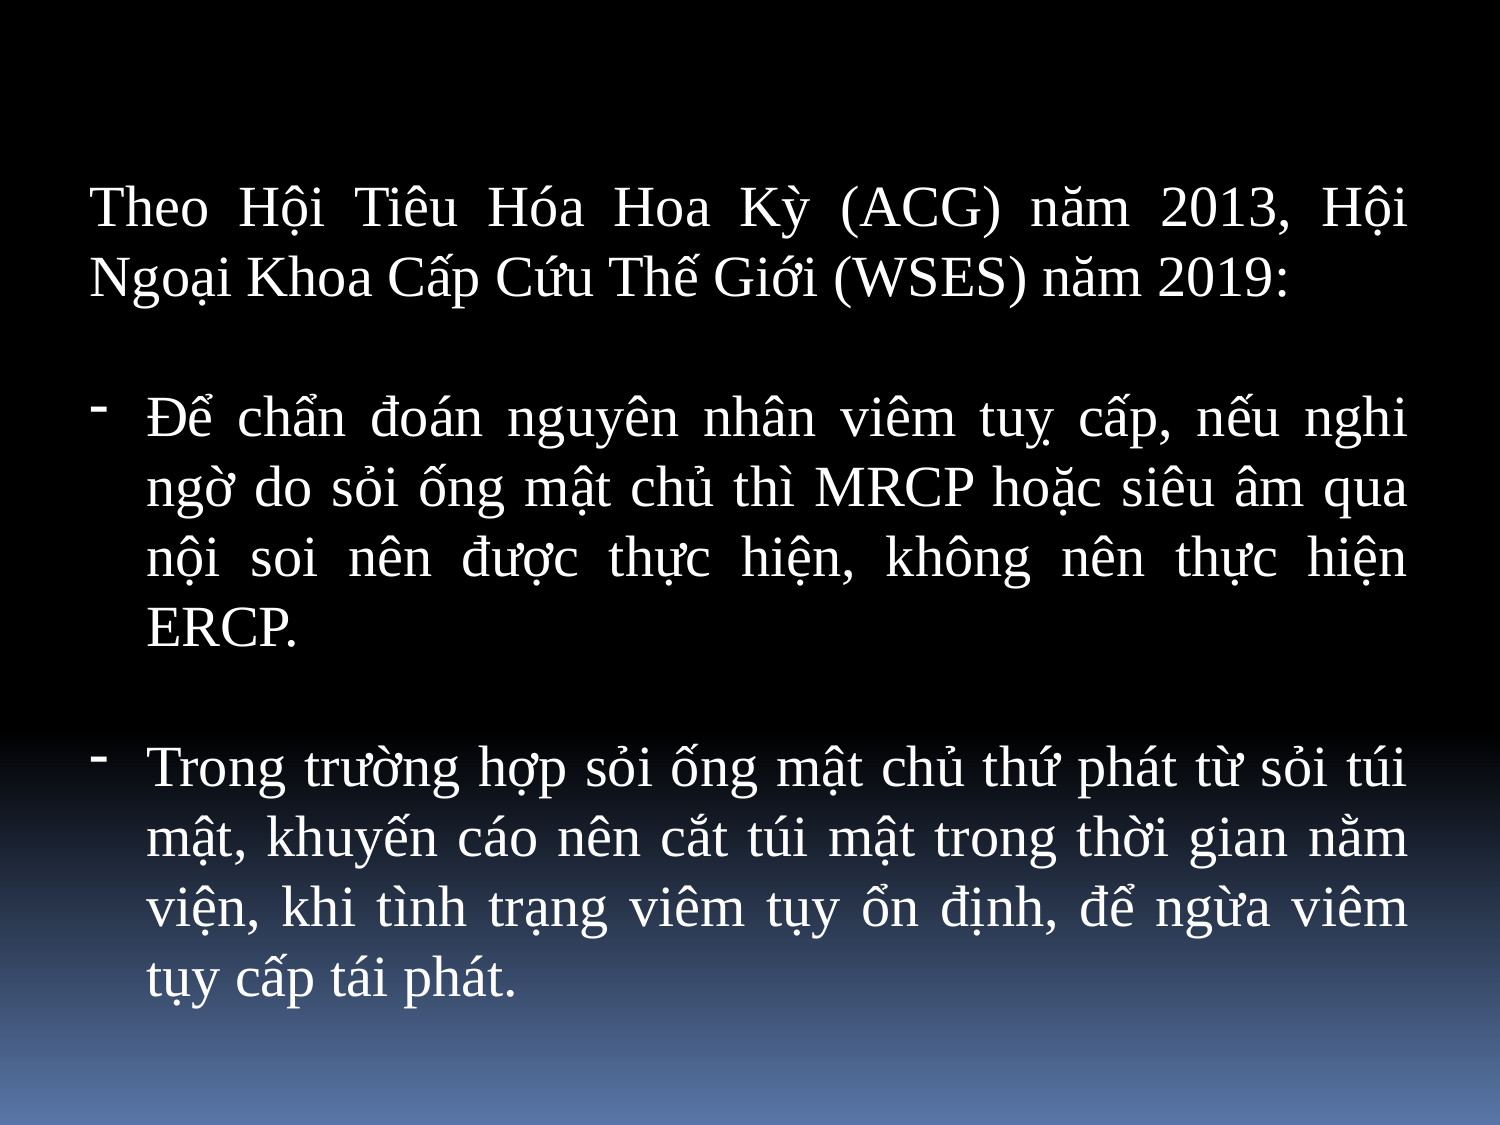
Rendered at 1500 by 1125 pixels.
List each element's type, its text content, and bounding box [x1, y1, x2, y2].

text_box Theo Hội Tiêu Hóa Hoa Kỳ (ACG) năm 2013, Hội Ngoại Khoa Cấp Cứu Thế Giới (WSES) năm 2019: Để chẩn đoán nguyên nhân viêm tuỵ cấp, nếu nghi ngờ do sỏi ống mật chủ thì MRCP hoặc siêu âm qua nội soi nên được thực hiện, không nên thực hiện ERCP. Trong trường hợp sỏi ống mật chủ thứ phát từ sỏi túi mật, khuyến cáo nên cắt túi mật trong thời gian nằm viện, khi tình trạng viêm tụy ổn định, để ngừa viêm tụy cấp tái phát. [75, 160, 1424, 1086]
